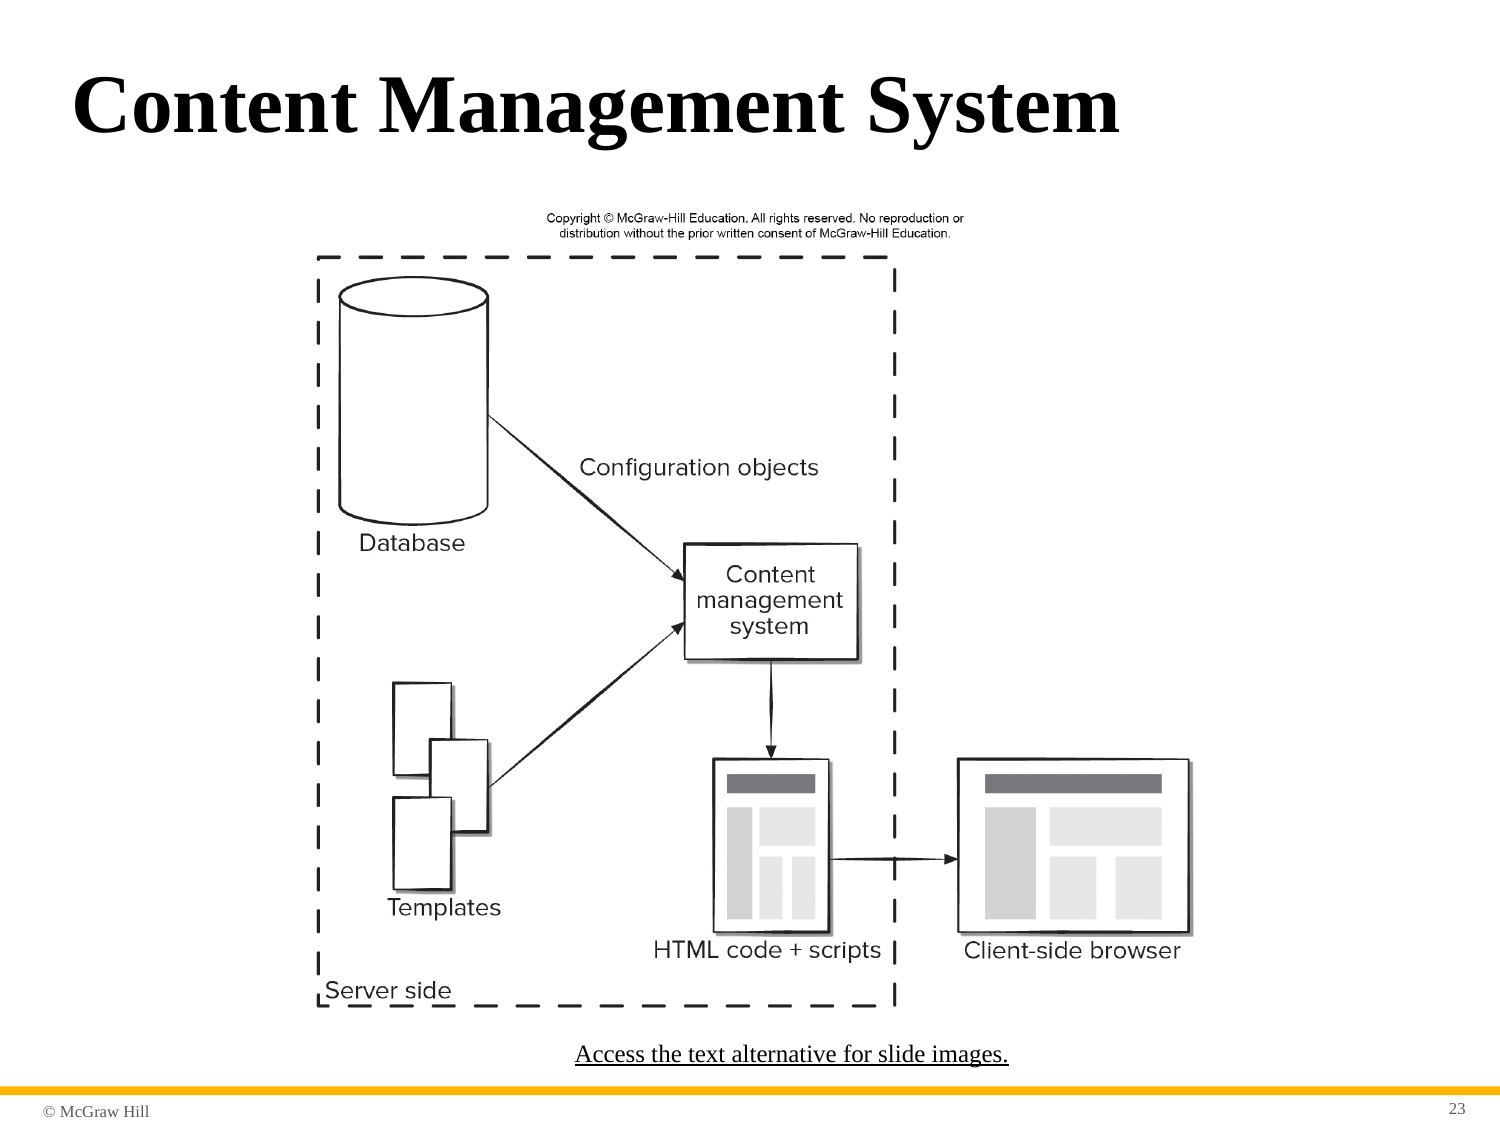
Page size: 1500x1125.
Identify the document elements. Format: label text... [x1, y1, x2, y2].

title Content Management System [56, 50, 1444, 162]
slide_number 23 [1415, 1094, 1474, 1122]
picture [316, 213, 1194, 1008]
list Access the text alternative for slide images. [552, 1037, 1031, 1075]
